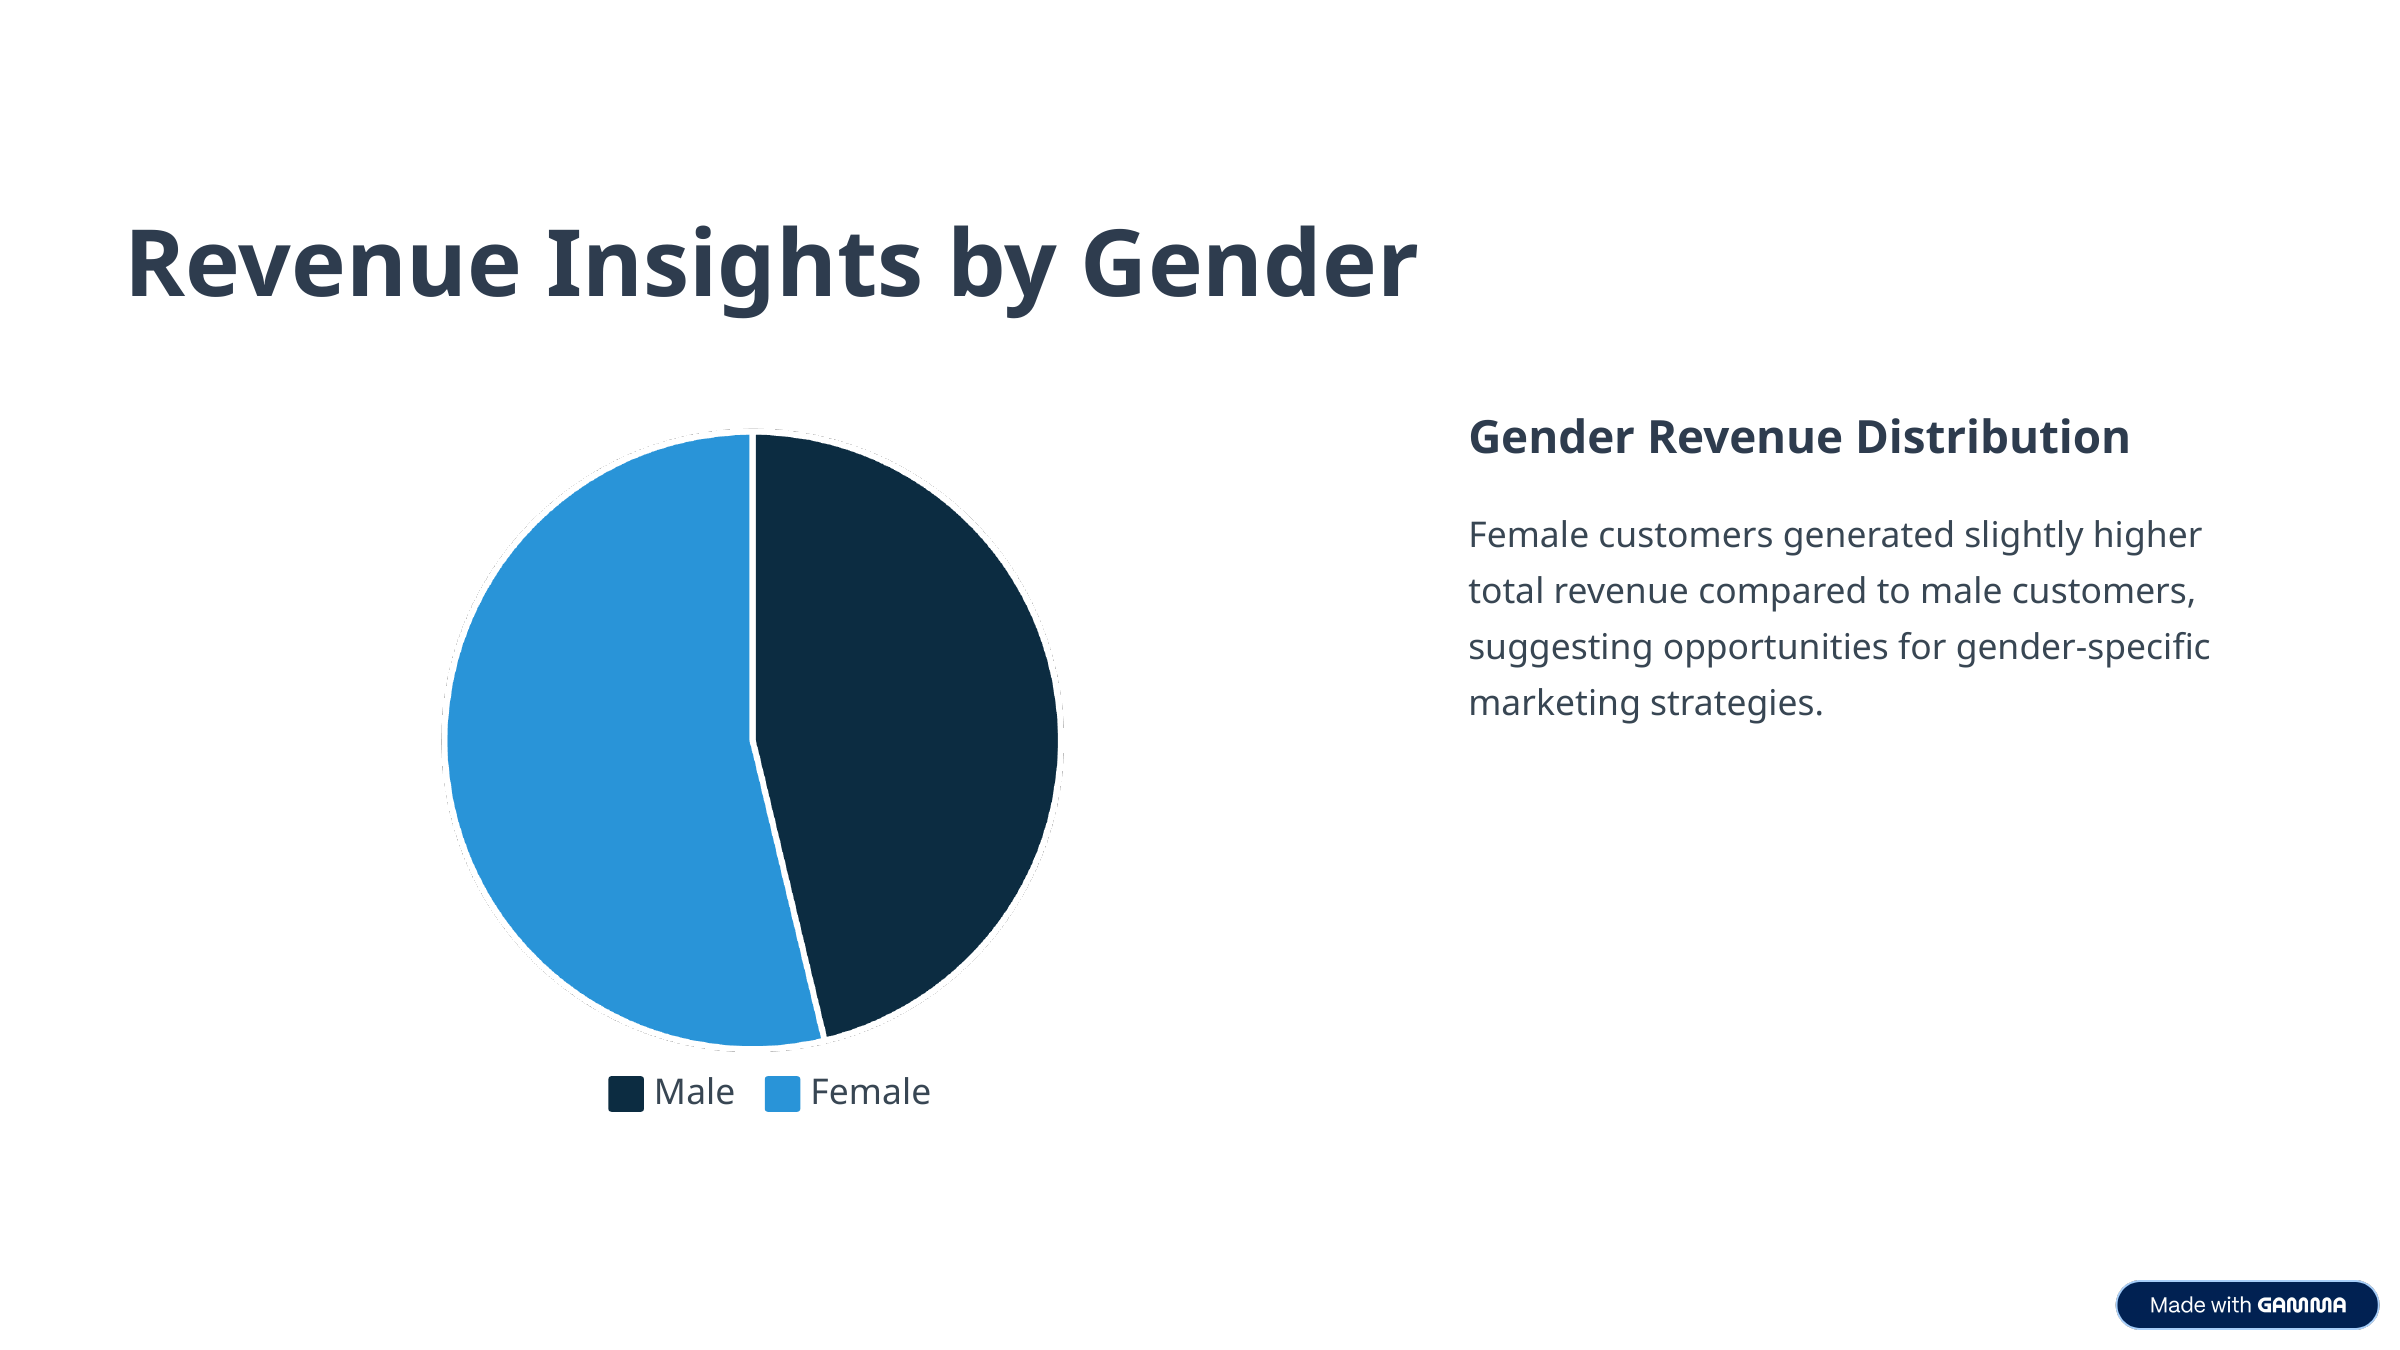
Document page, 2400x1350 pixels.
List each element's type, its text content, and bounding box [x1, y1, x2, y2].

picture [2106, 1271, 2389, 1339]
text_box Male [653, 1076, 740, 1112]
text_box [764, 1076, 801, 1112]
text_box Gender Revenue Distribution [1468, 403, 2060, 463]
text_box Female customers generated slightly higher total revenue compared to male customers, suggesting opportunities for gender-specific marketing strategies. [1468, 497, 2277, 726]
text_box Female [810, 1076, 944, 1112]
picture [124, 408, 1381, 1072]
text_box [608, 1076, 644, 1112]
text_box Revenue Insights by Gender [124, 198, 1265, 316]
